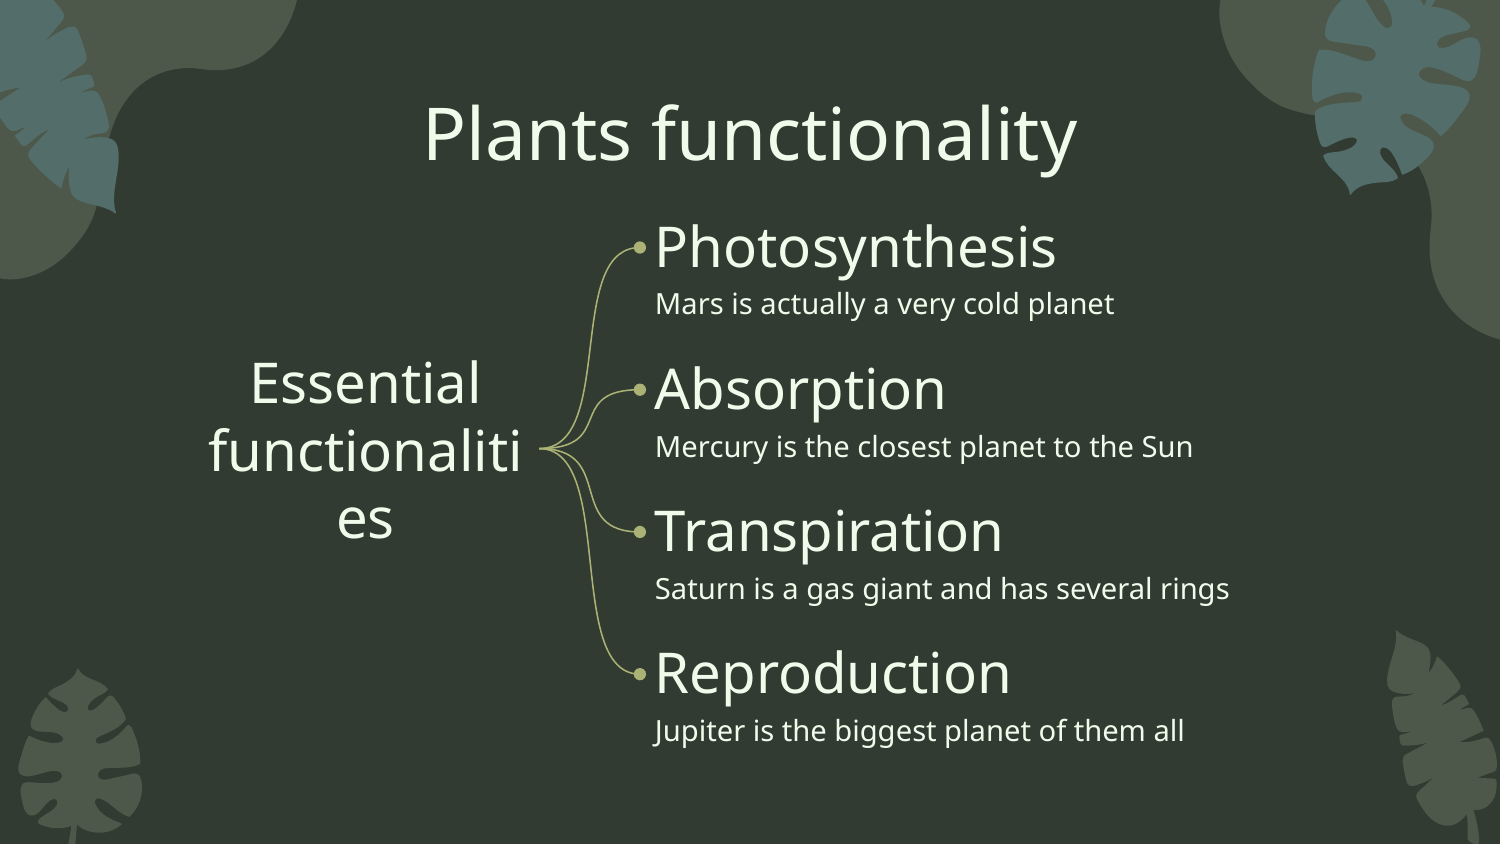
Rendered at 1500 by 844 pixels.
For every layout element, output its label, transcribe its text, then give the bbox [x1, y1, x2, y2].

text_box Saturn is a gas giant and has several rings [645, 549, 1308, 612]
text_box Reproduction [639, 628, 1308, 692]
title Plants functionality [118, 72, 1382, 167]
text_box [538, 247, 641, 389]
text_box Essential functionalities [192, 361, 533, 536]
text_box Absorption [645, 343, 1308, 407]
text_box Jupiter is the biggest planet of them all [639, 692, 1308, 754]
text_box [538, 389, 641, 447]
text_box Mercury is the closest planet to the Sun [645, 407, 1308, 470]
text_box Mars is actually a very cold planet [645, 265, 1308, 327]
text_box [538, 448, 641, 675]
text_box Photosynthesis [639, 201, 1308, 265]
text_box Transpiration [645, 486, 1308, 549]
